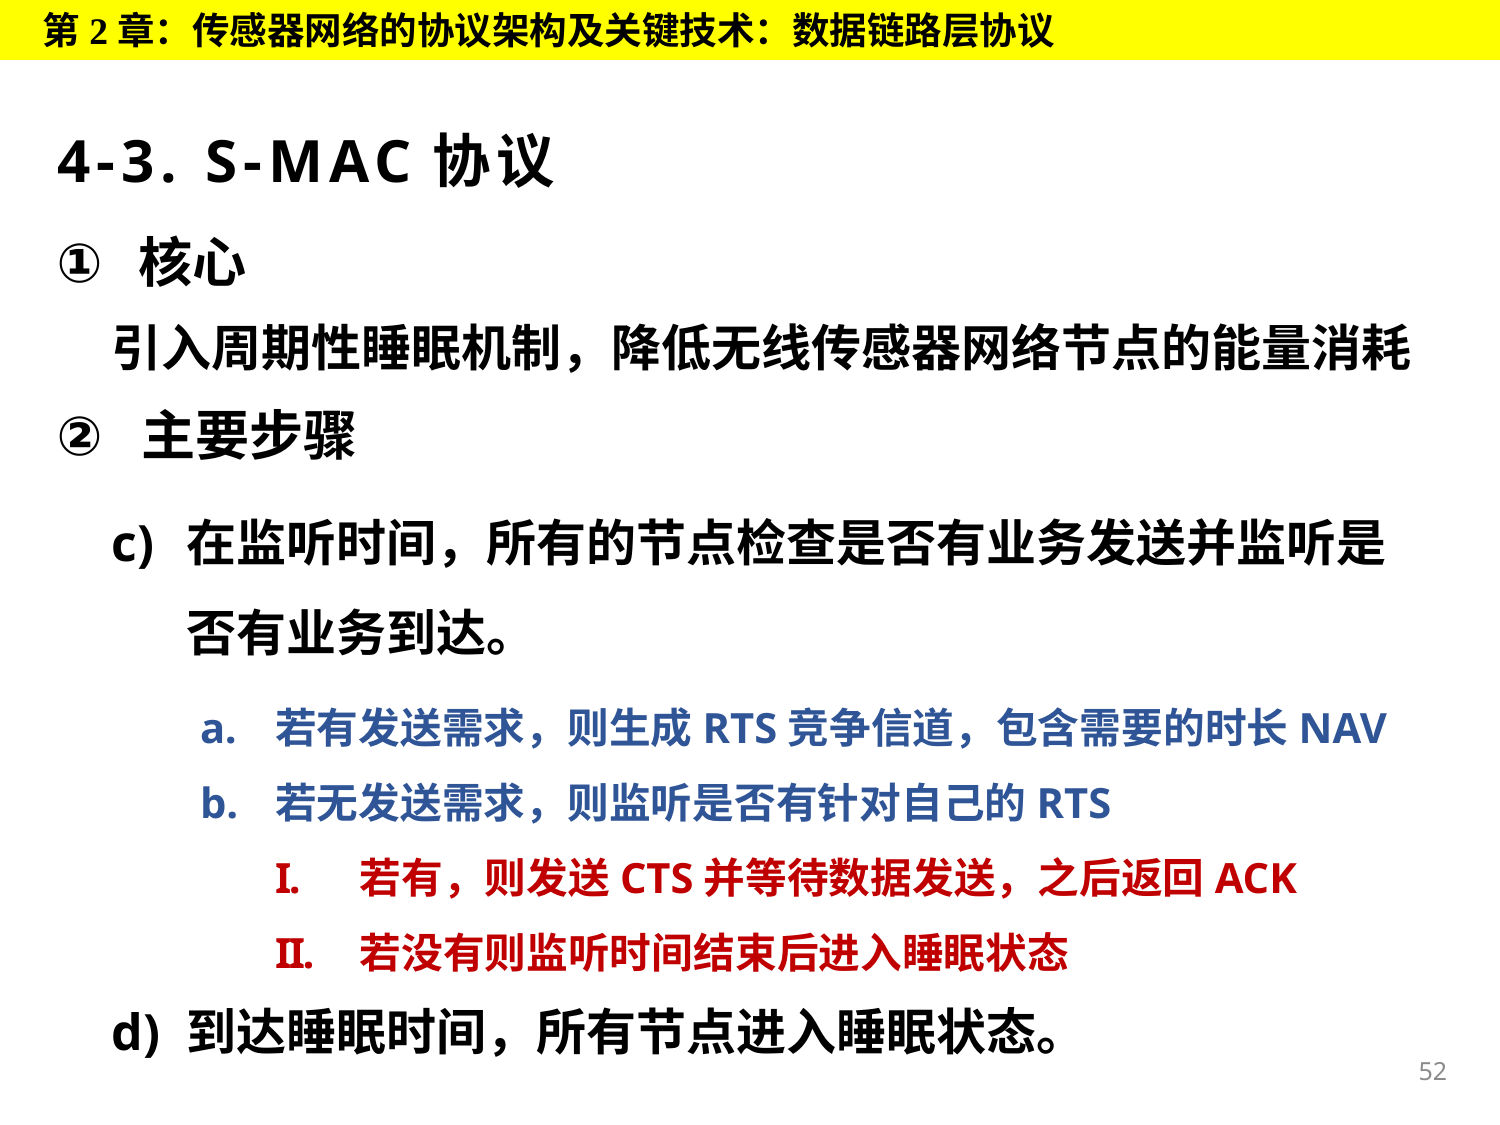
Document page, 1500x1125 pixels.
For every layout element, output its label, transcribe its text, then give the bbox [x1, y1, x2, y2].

text_box 若有发送需求，则生成RTS竞争信道，包含需要的时长NAV 若无发送需求，则监听是否有针对自己的RTS 若有，则发送CTS并等待数据发送，之后返回ACK 若没有则监听时间结束后进入睡眠状态 [185, 669, 1407, 963]
slide_number 52 [1340, 1042, 1463, 1103]
title 4-3. S-MAC协议 [41, 111, 1458, 216]
text_box 主要步骤 [41, 393, 396, 474]
text_box 第2章：传感器网络的协议架构及关键技术：数据链路层协议 [28, 0, 1070, 60]
text_box 到达睡眠时间，所有节点进入睡眠状态。 [96, 963, 1442, 1068]
text_box 在监听时间，所有的节点检查是否有业务发送并监听是否有业务到达。 [96, 474, 1442, 670]
text_box 核心 [41, 220, 396, 301]
text_box 引入周期性睡眠机制，降低无线传感器网络节点的能量消耗 [96, 309, 1442, 384]
